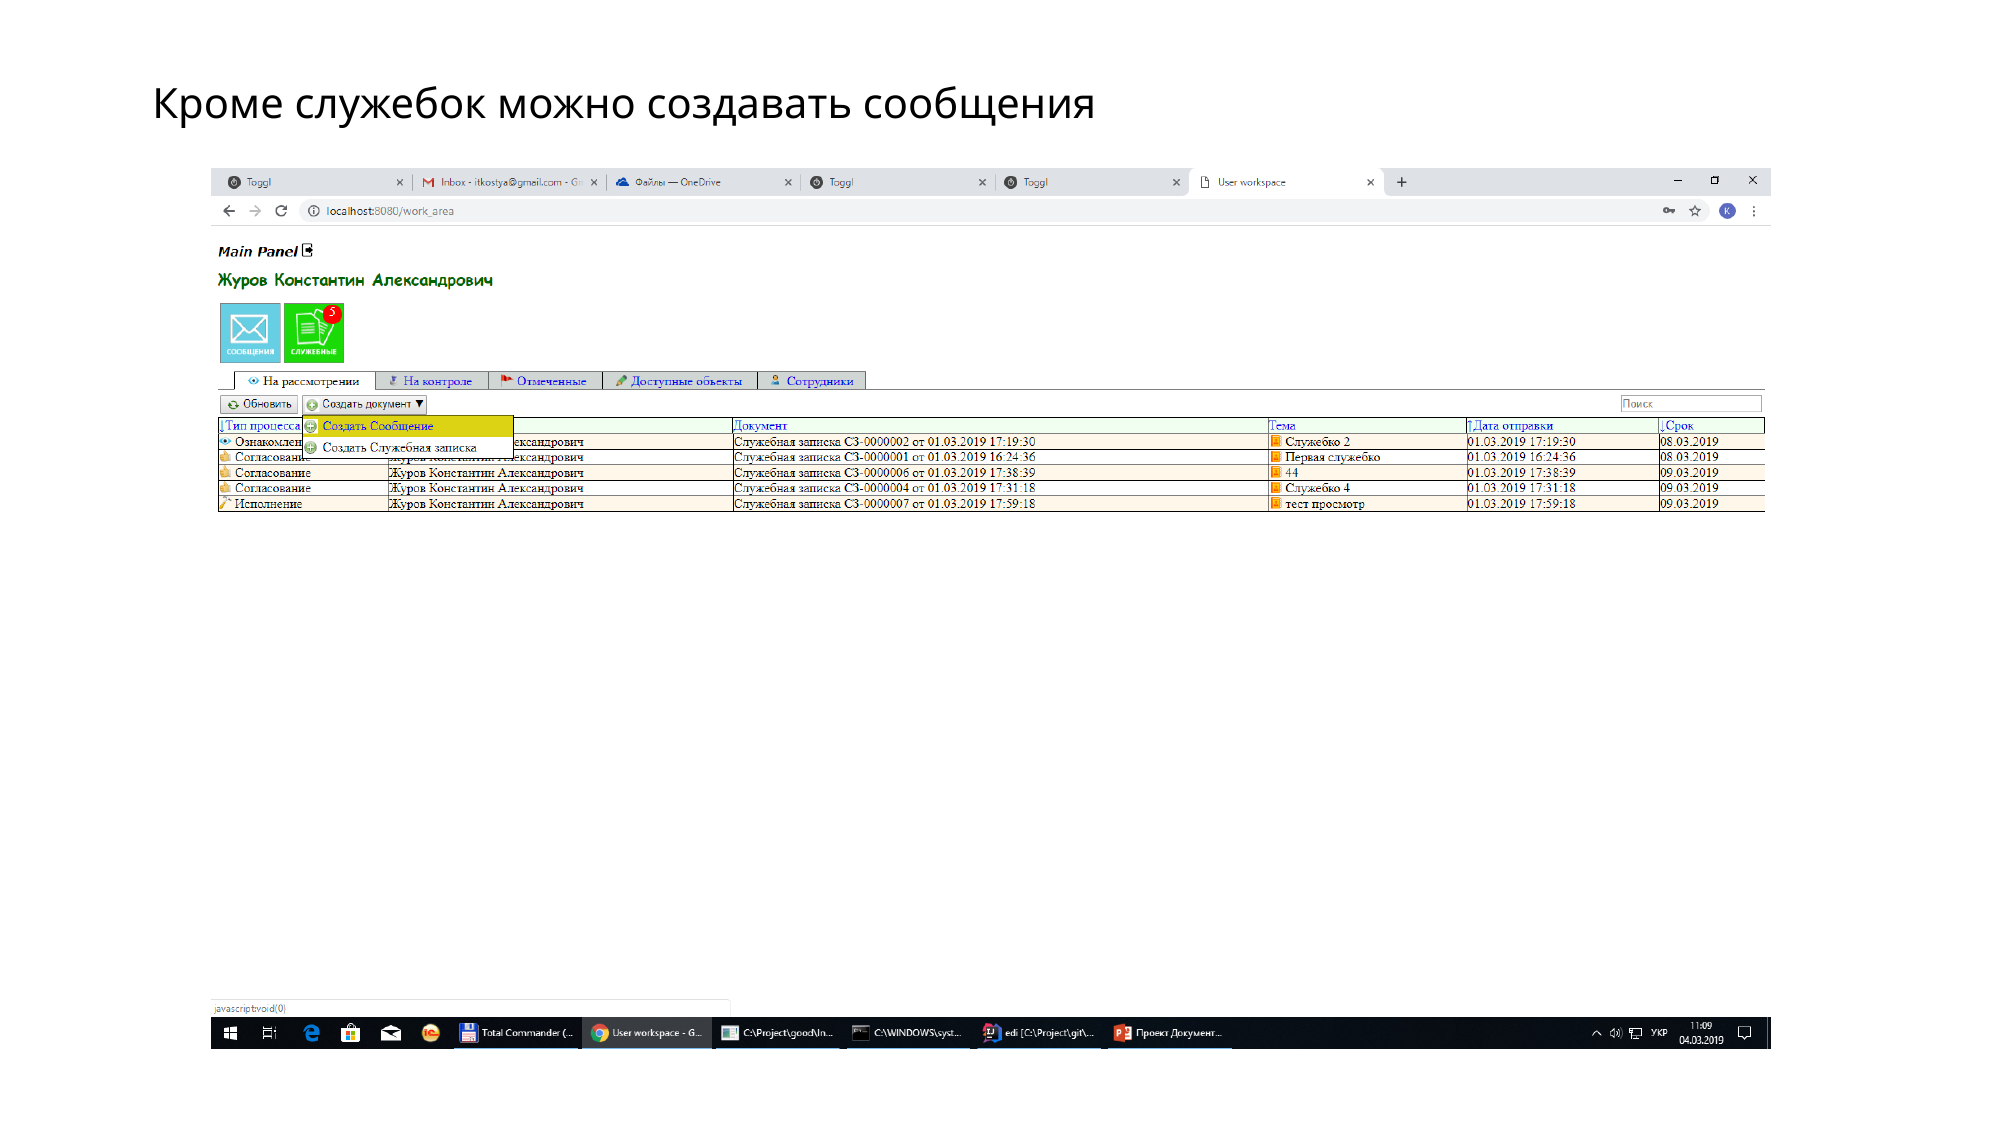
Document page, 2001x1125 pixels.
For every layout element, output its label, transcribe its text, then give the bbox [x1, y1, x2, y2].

title Кроме служебок можно создавать сообщения [137, 55, 1863, 155]
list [211, 168, 1771, 1049]
